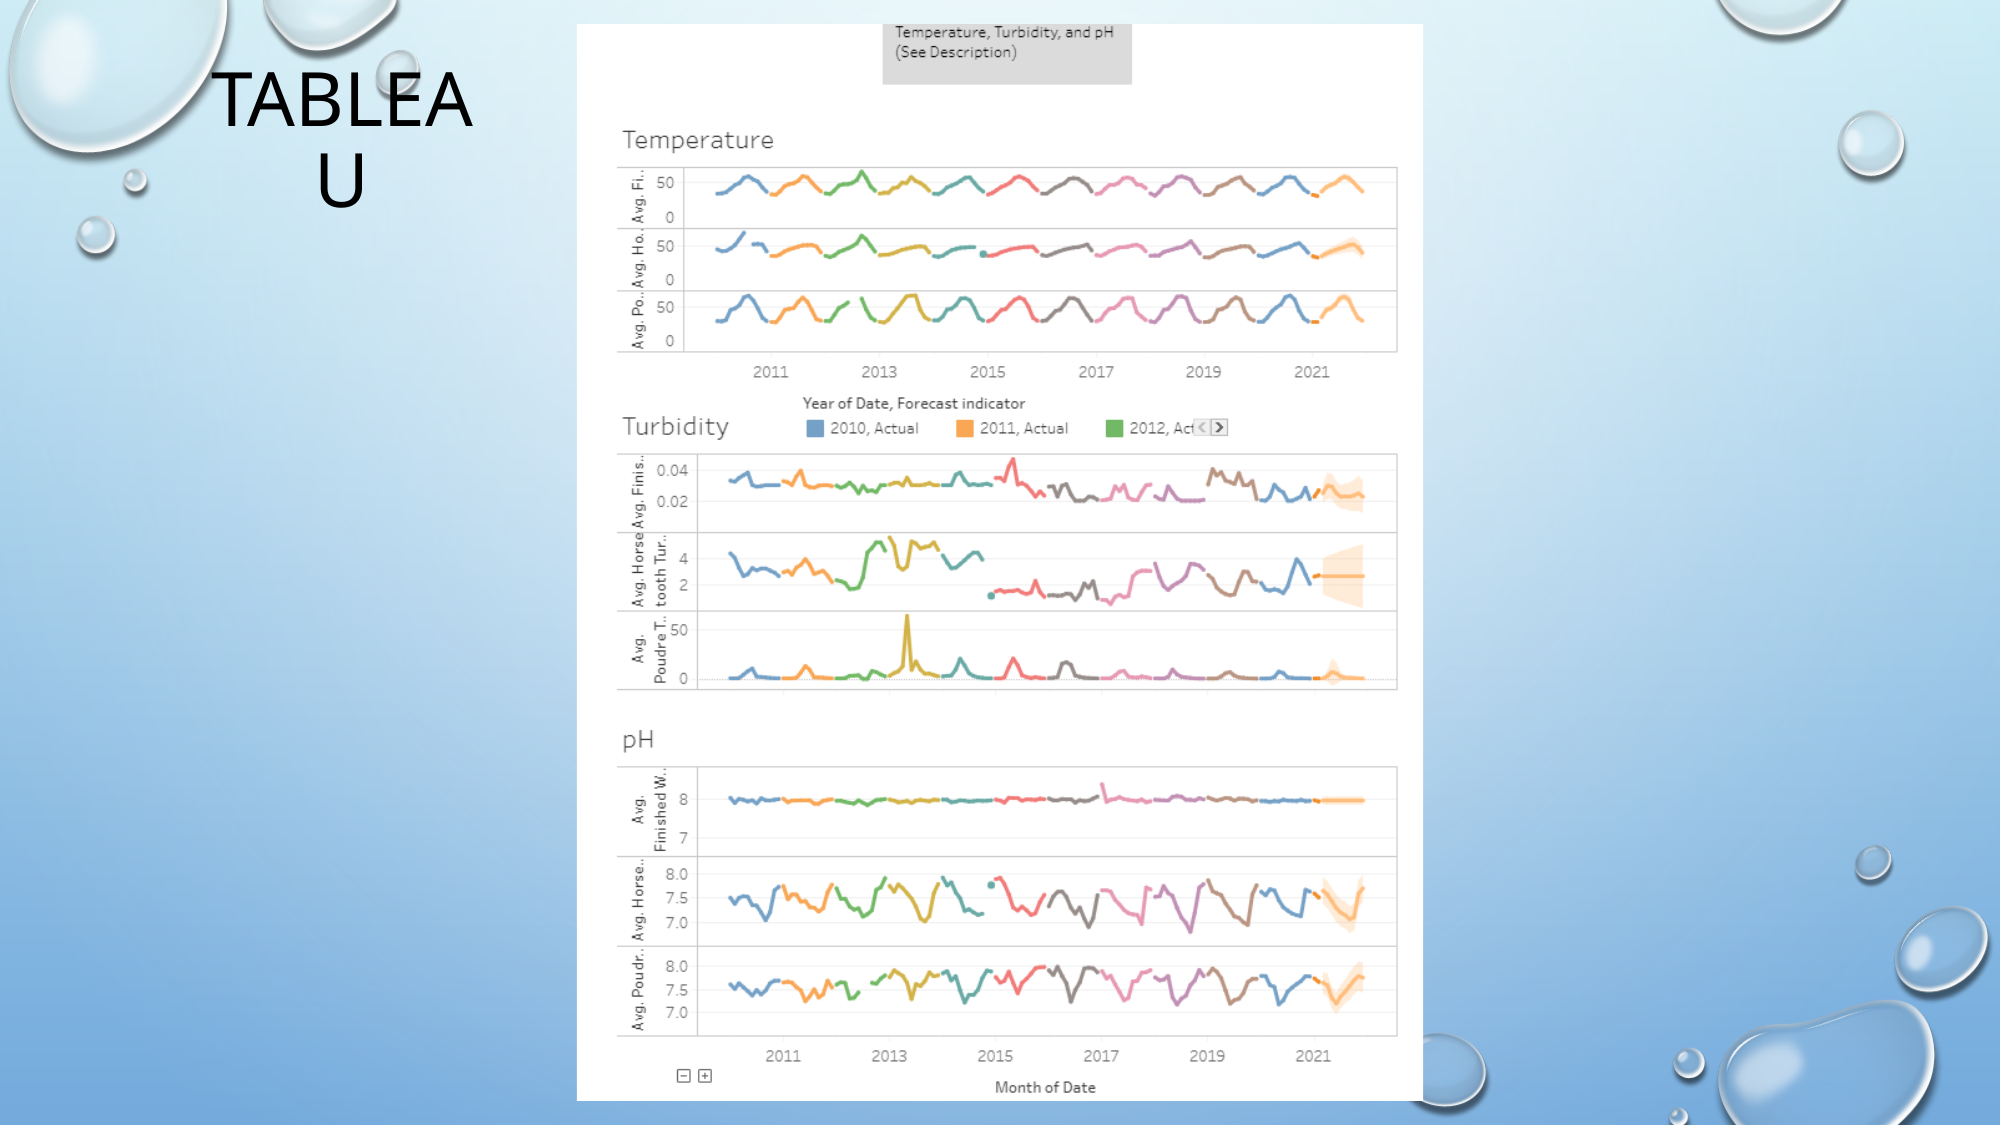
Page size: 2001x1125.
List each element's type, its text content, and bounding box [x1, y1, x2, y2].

picture [0, 0, 2000, 1125]
title tableau [174, 60, 510, 225]
